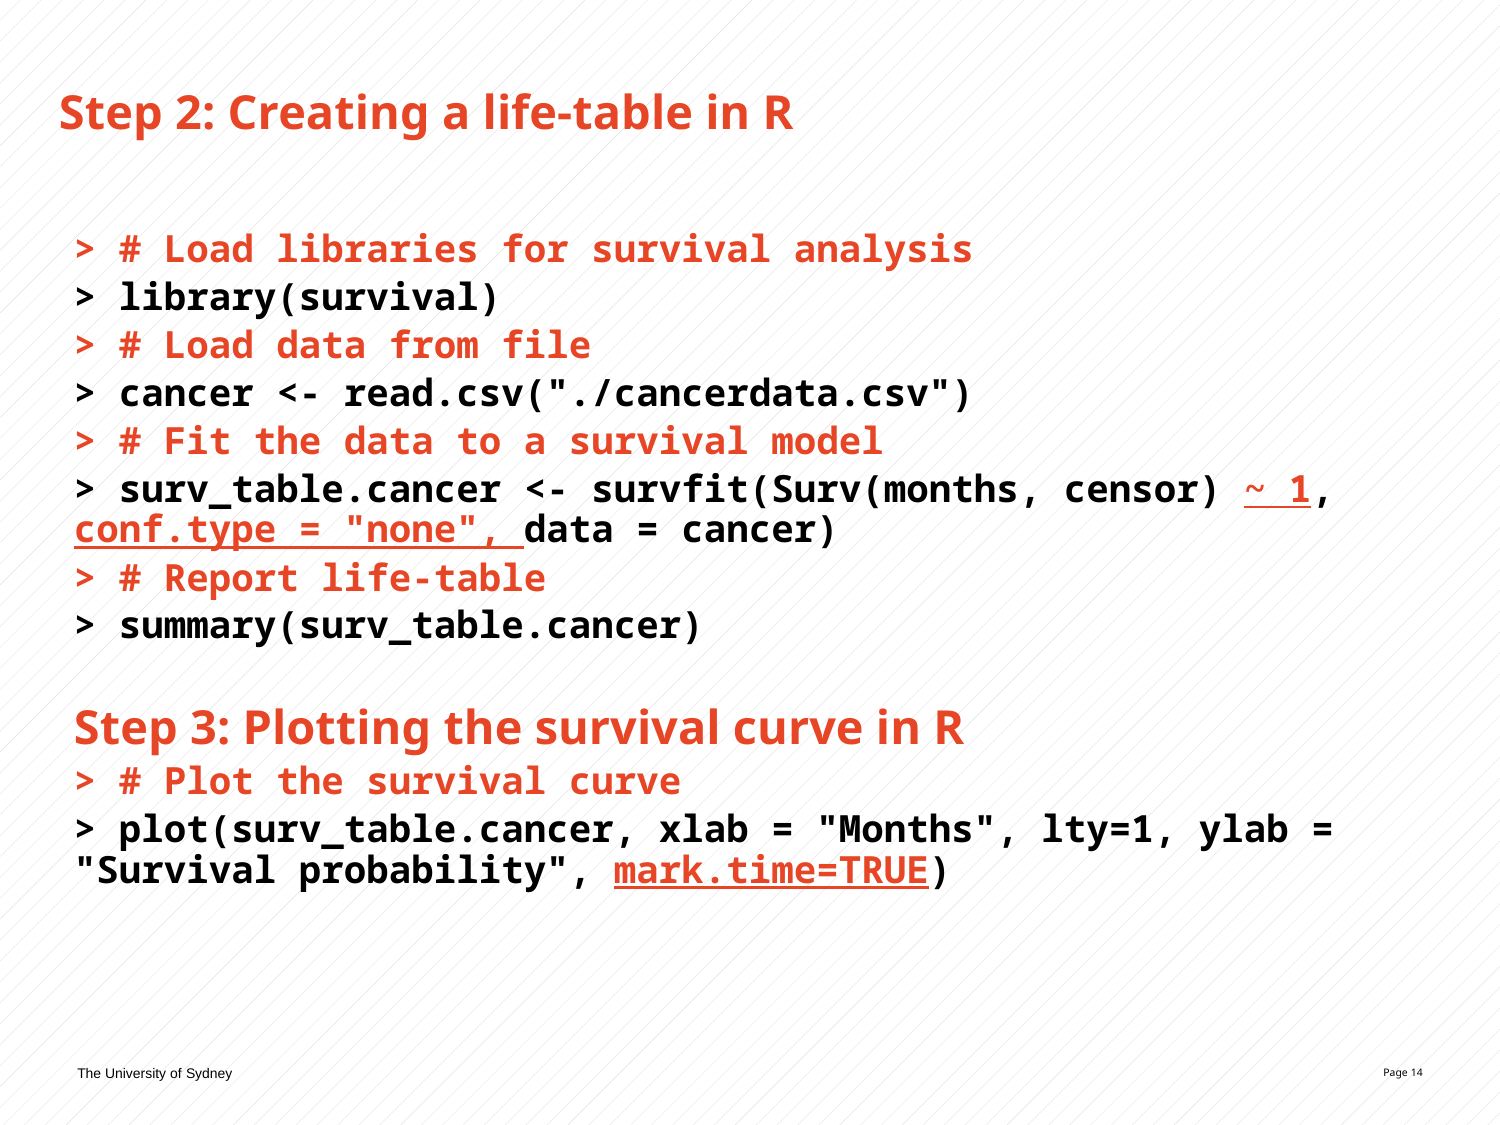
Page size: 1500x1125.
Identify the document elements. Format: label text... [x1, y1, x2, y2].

list > # Load libraries for survival analysis > library(survival) > # Load data from file > cancer <- read.csv("./cancerdata.csv") > # Fit the data to a survival model > surv_table.cancer <- survfit(Surv(months, censor) ~ 1, conf.type = "none", data = cancer) > # Report life-table > summary(surv_table.cancer) Step 3: Plotting the survival curve in R > # Plot the survival curve > plot(surv_table.cancer, xlab = "Months", lty=1, ylab = "Survival probability", mark.time=TRUE) [58, 222, 1425, 1005]
title Step 2: Creating a life-table in R [58, 82, 1442, 189]
